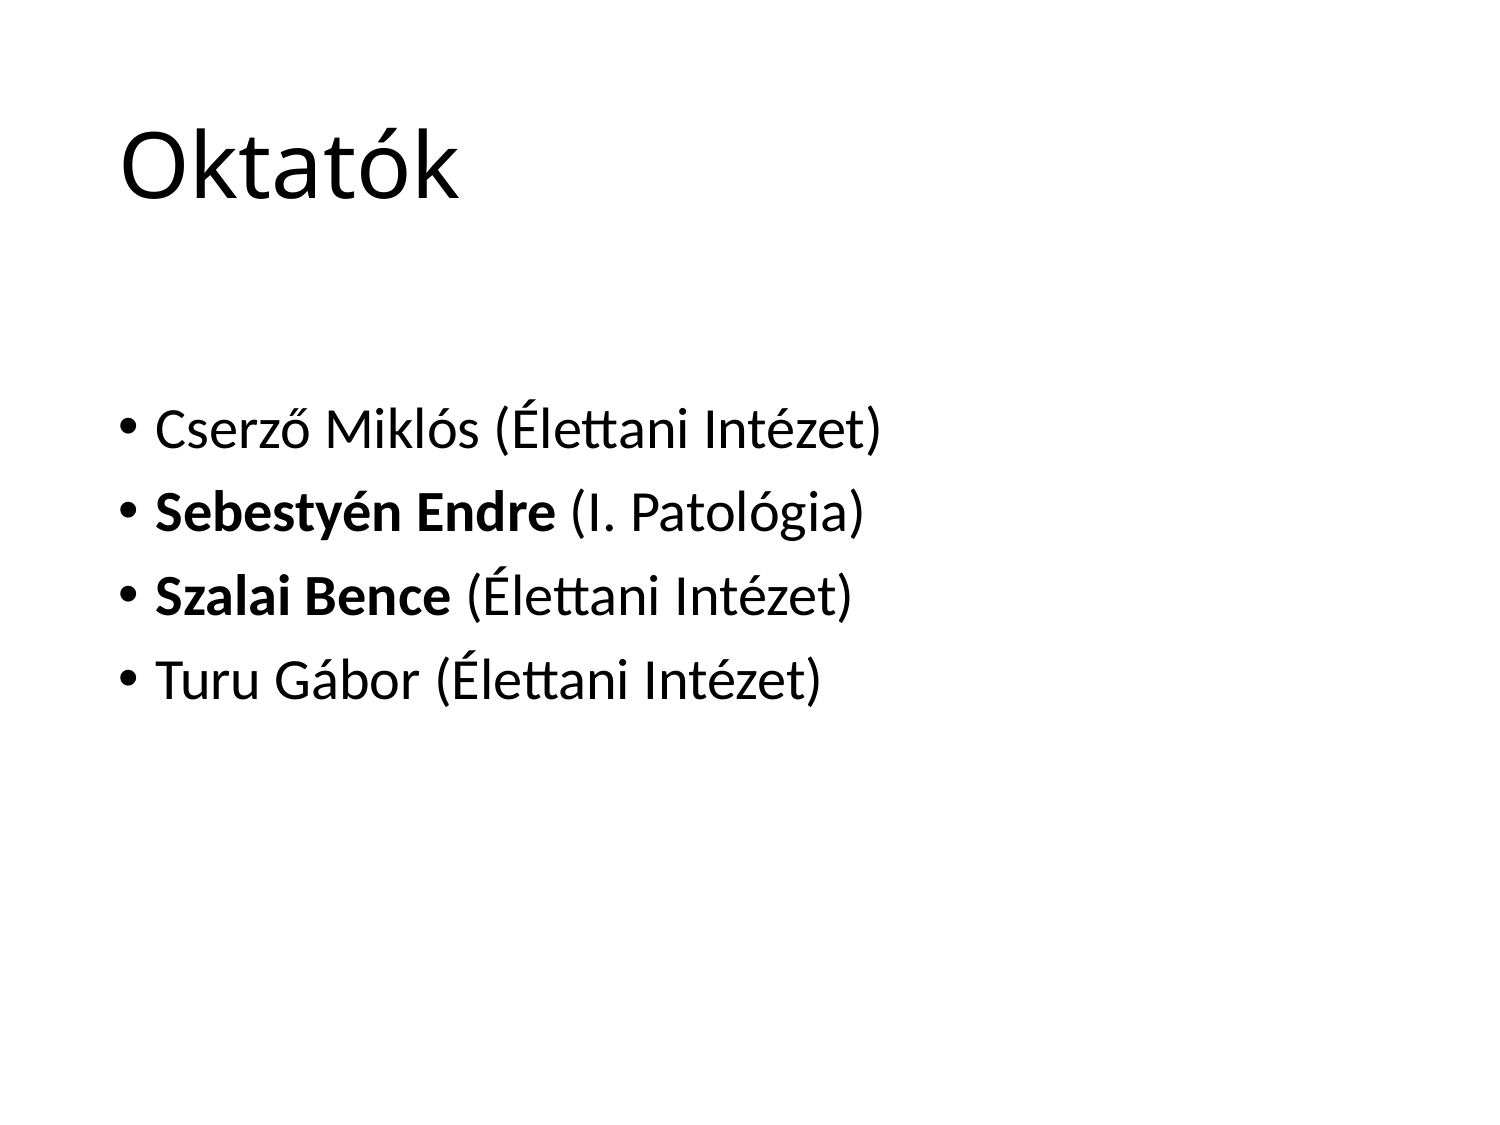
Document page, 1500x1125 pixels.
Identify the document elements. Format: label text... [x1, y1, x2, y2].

title Oktatók [103, 59, 1397, 278]
list Cserző Miklós (Élettani Intézet) Sebestyén Endre (I. Patológia) Szalai Bence (Élettani Intézet) Turu Gábor (Élettani Intézet) [103, 299, 1397, 1014]
